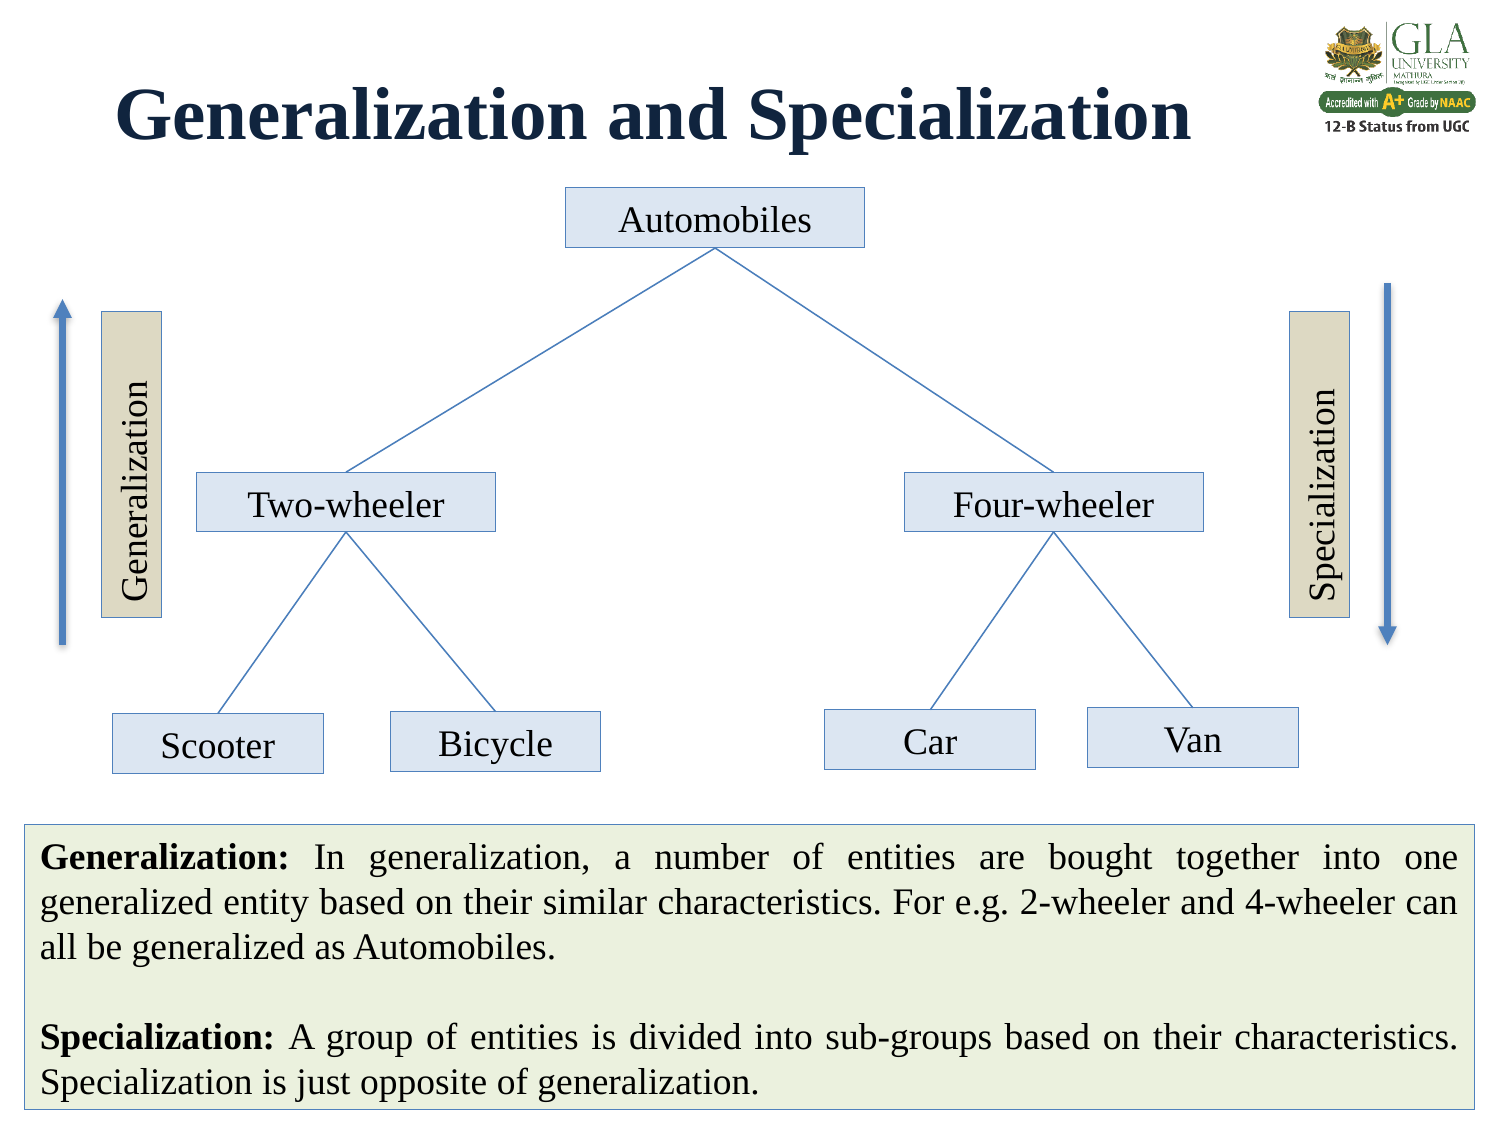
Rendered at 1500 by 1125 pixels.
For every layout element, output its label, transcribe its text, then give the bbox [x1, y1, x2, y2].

text_box Generalization [101, 311, 162, 618]
text_box Van [1087, 707, 1299, 768]
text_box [1053, 532, 1194, 708]
title Generalization and Specialization [112, 62, 1227, 253]
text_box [345, 247, 713, 473]
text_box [714, 247, 1054, 473]
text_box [345, 532, 496, 712]
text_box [217, 532, 344, 714]
text_box Automobiles [565, 187, 865, 246]
text_box Four-wheeler [904, 472, 1204, 532]
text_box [930, 532, 1052, 710]
text_box Generalization: In generalization, a number of entities are bought together into one generalized entity based on their similar characteristics. For e.g. 2-wheeler and 4-wheeler can all be generalized as Automobiles. Specialization: A group of entities is divided into sub-groups based on their characteristics. Specialization is just opposite of generalization. [24, 824, 1475, 1110]
text_box Scooter [112, 713, 324, 774]
picture [1312, 15, 1482, 138]
text_box Two-wheeler [196, 472, 496, 532]
text_box Car [824, 709, 1036, 770]
text_box Specialization [1289, 311, 1350, 618]
text_box Bicycle [390, 711, 601, 772]
